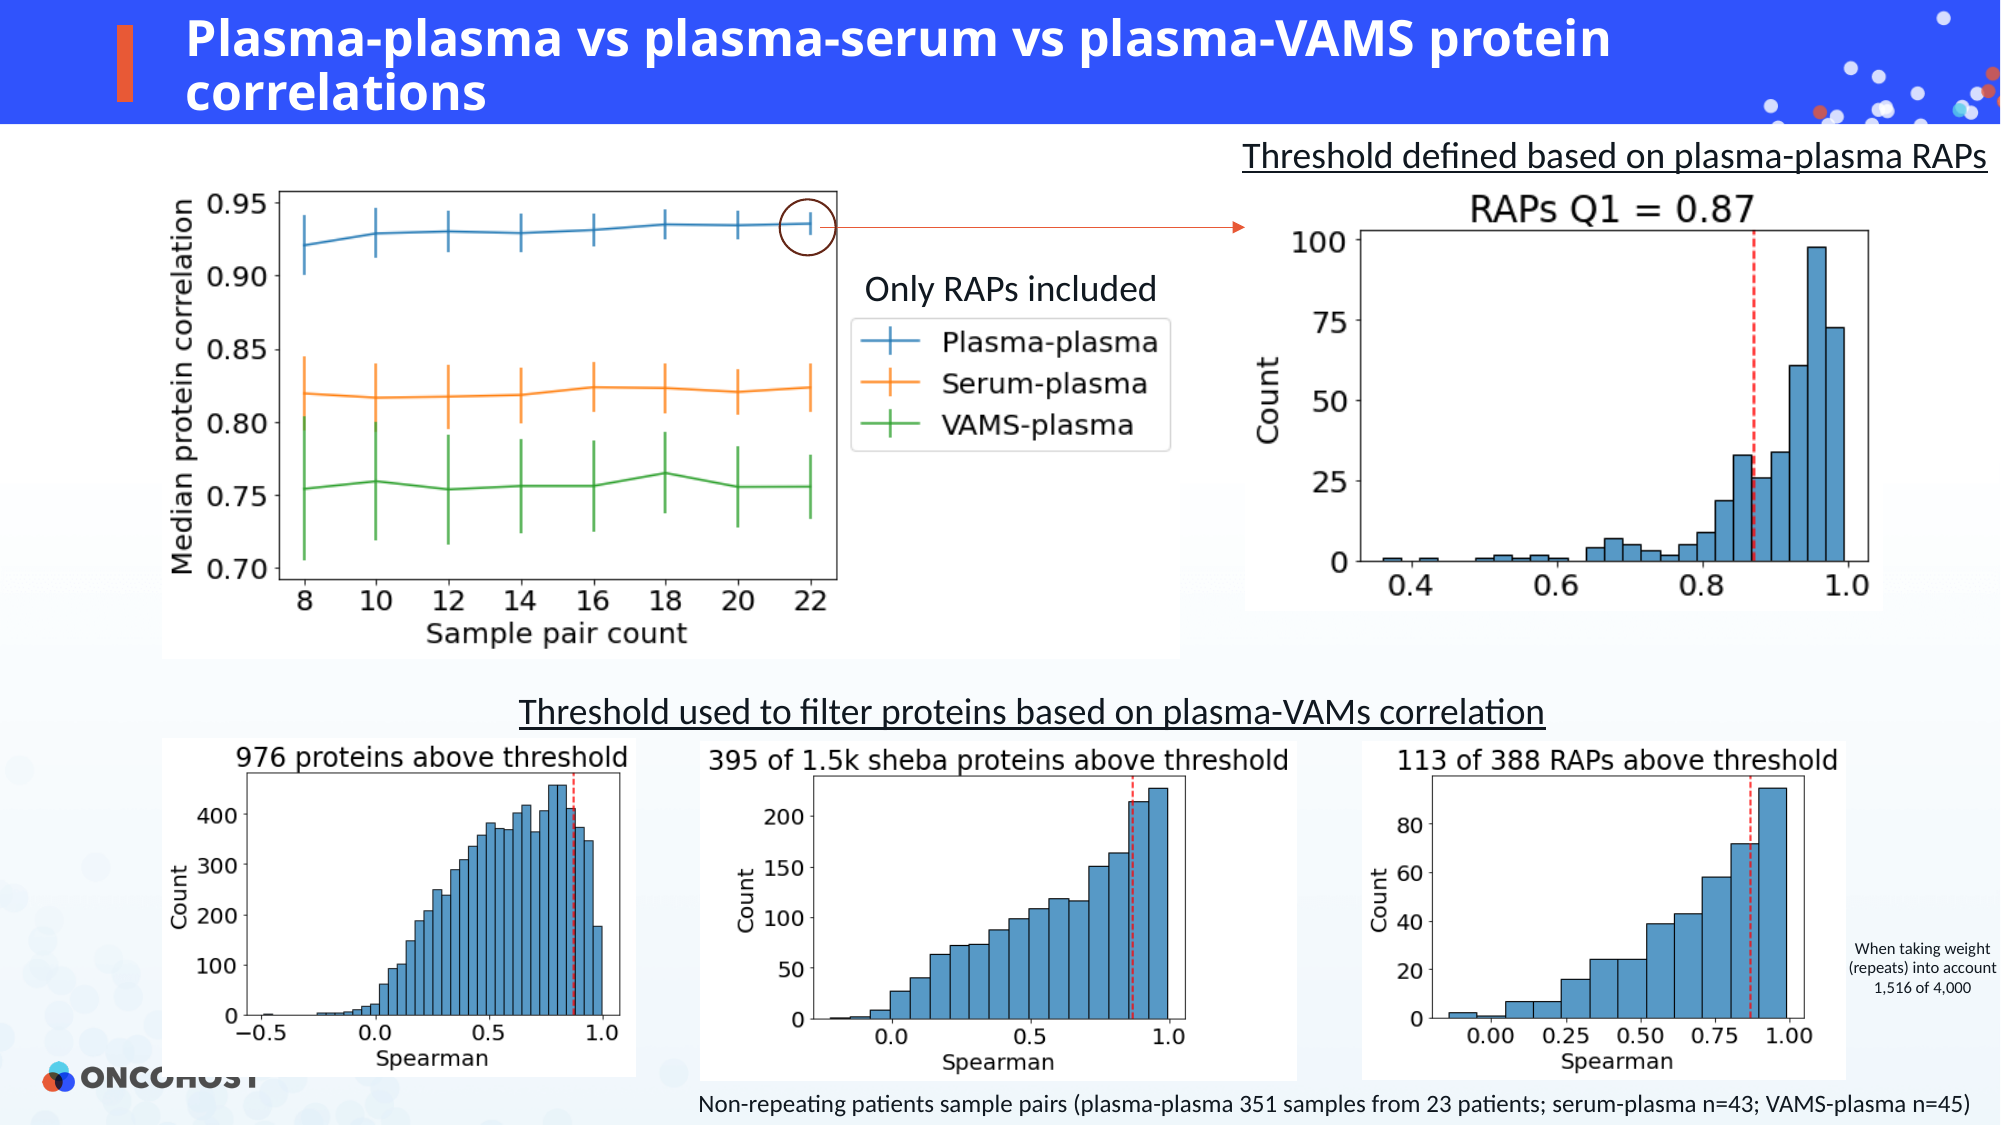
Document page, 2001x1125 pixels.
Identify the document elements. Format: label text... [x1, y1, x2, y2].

picture [0, 0, 2001, 1125]
title Plasma-plasma vs plasma-serum vs plasma-VAMS protein correlations [170, 25, 1911, 110]
text_box Threshold used to filter proteins based on plasma-VAMs correlation [503, 679, 1562, 740]
text_box Threshold defined based on plasma-plasma RAPs [1227, 123, 2000, 184]
text_box When taking weight (repeats) into account 1,516 of 4,000 [1846, 930, 2000, 1005]
text_box Non-repeating patients sample pairs (plasma-plasma 351 samples from 23 patients; serum-plasma n=43; VAMS-plasma n=45) [683, 1080, 1989, 1125]
